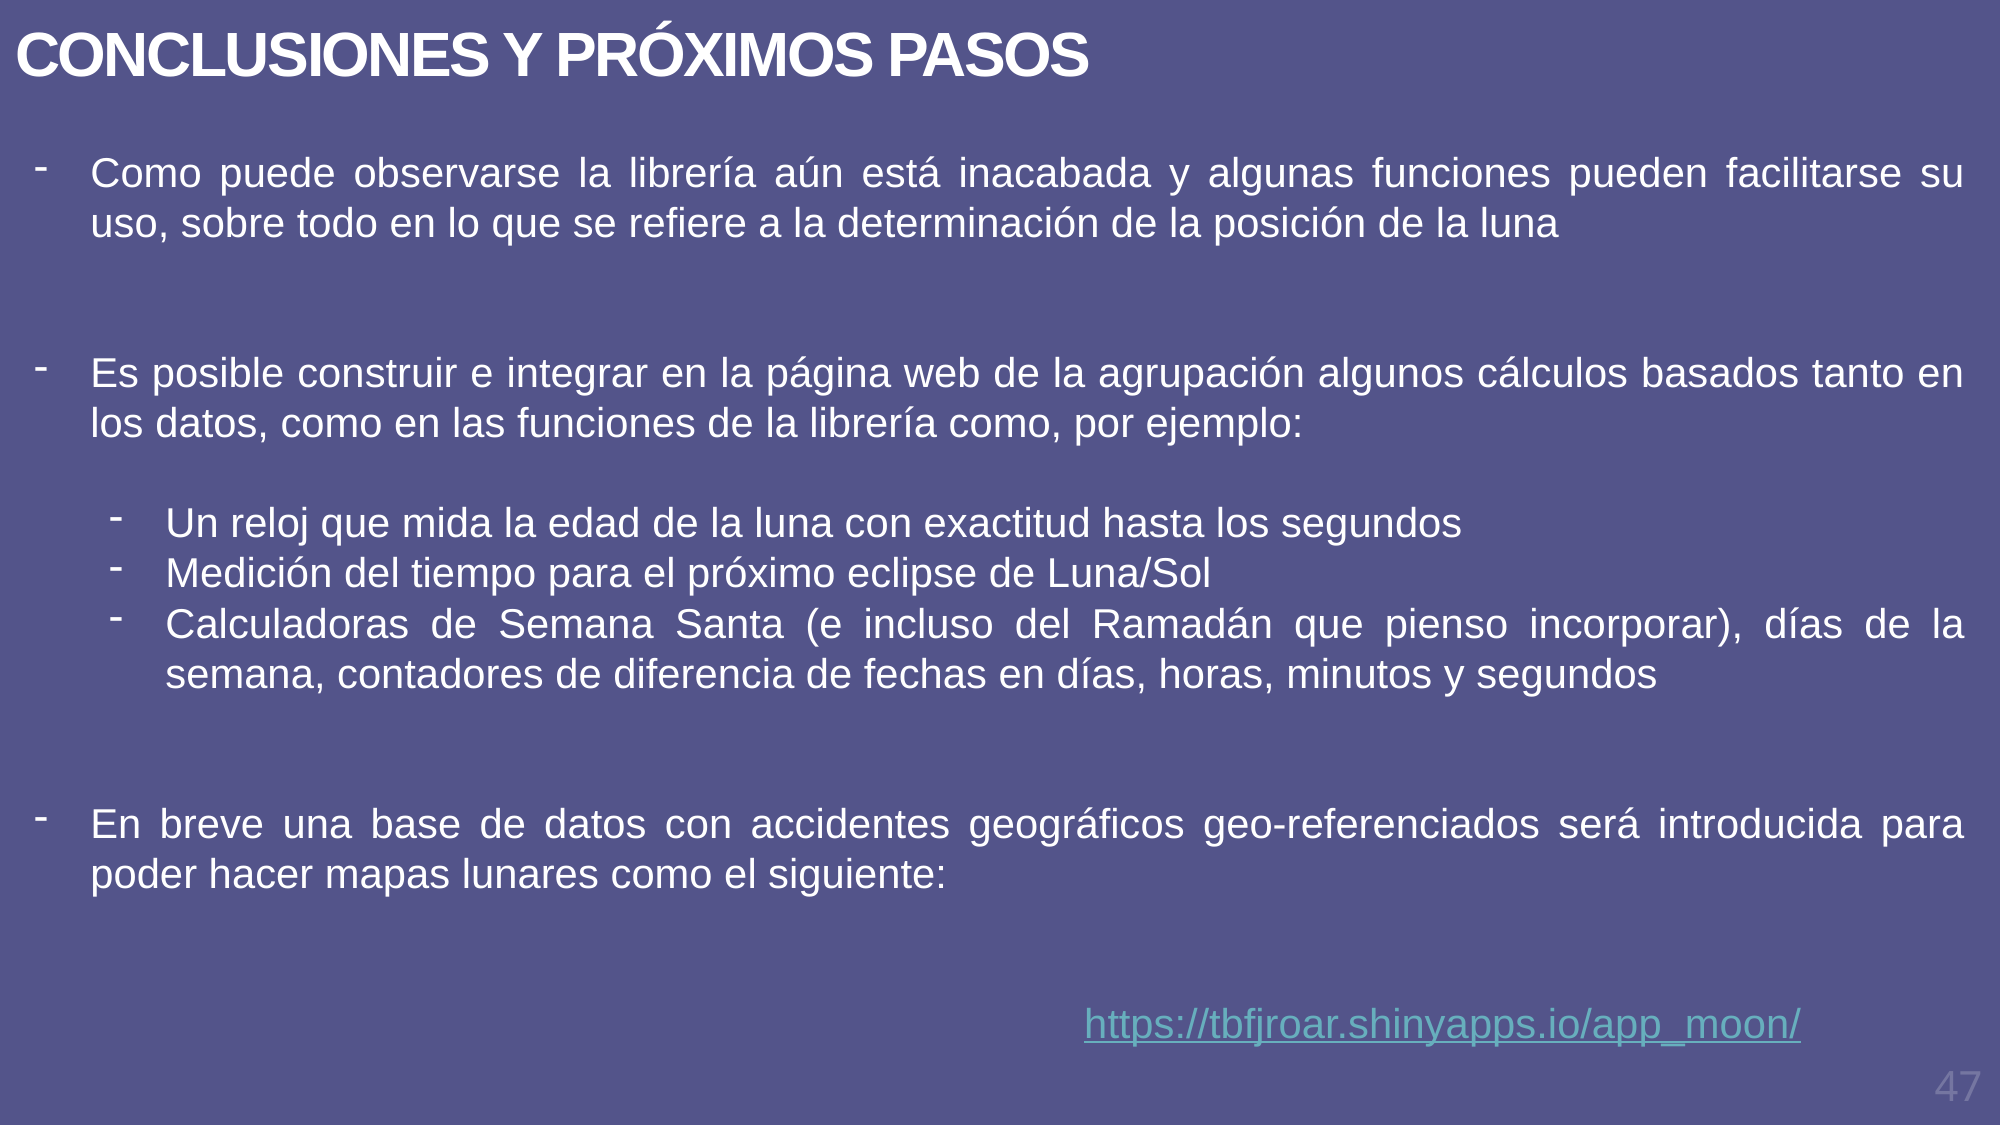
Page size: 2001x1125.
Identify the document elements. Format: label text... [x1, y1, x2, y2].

title CONCLUSIONES Y PRÓXIMOS PASOS [0, 3, 2000, 96]
slide_number 47 [1902, 1046, 1998, 1125]
text_box Como puede observarse la librería aún está inacabada y algunas funciones pueden facilitarse su uso, sobre todo en lo que se refiere a la determinación de la posición de la luna Es posible construir e integrar en la página web de la agrupación algunos cálculos basados tanto en los datos, como en las funciones de la librería como, por ejemplo: Un reloj que mida la edad de la luna con exactitud hasta los segundos Medición del tiempo para el próximo eclipse de Luna/Sol Calculadoras de Semana Santa (e incluso del Ramadán que pienso incorporar), días de la semana, contadores de diferencia de fechas en días, horas, minutos y segundos En breve una base de datos con accidentes geográficos geo-referenciados será introducida para poder hacer mapas lunares como el siguiente: https://tbfjroar.shinyapps.io/app_moon/ [19, 138, 1981, 1054]
